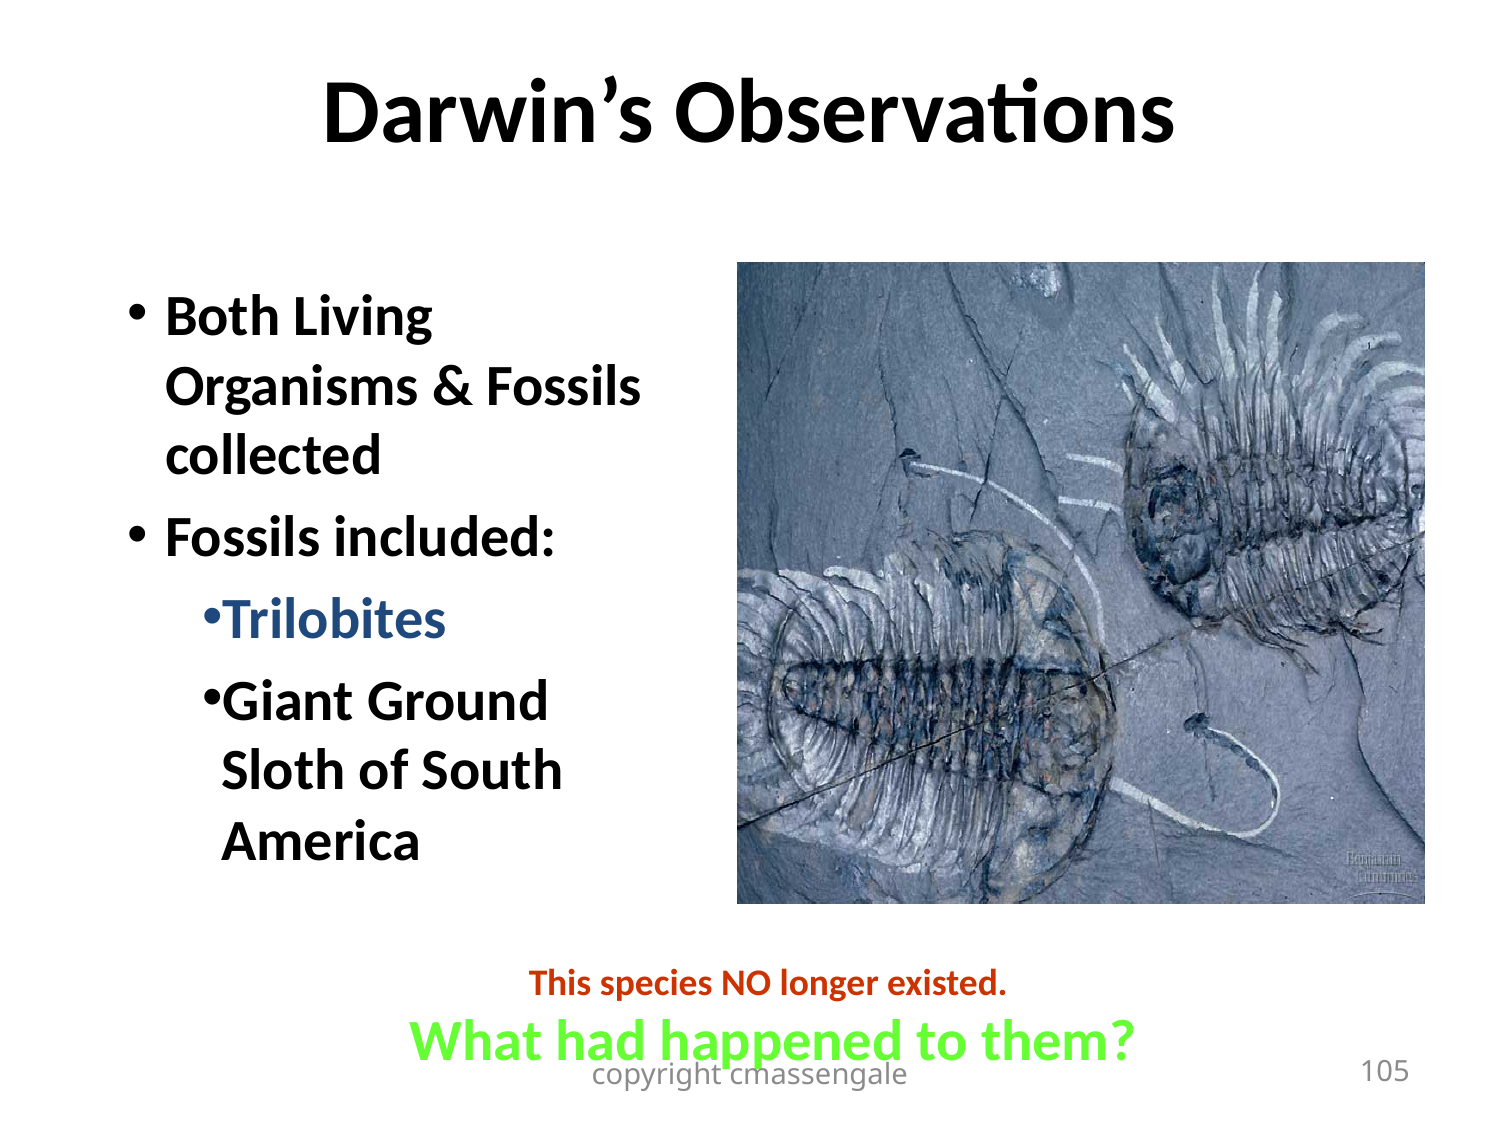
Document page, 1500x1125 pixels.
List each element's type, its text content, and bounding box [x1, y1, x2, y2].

title Darwin’s Observations [112, 37, 1388, 175]
footer copyright cmassengale [512, 1042, 988, 1103]
picture [737, 262, 1426, 904]
slide_number 105 [1074, 1042, 1425, 1103]
text_box This species NO longer existed. What had happened to them? [124, 950, 1413, 1080]
list Both Living Organisms & Fossils collected Fossils included: Trilobites Giant Ground Sloth of South America [112, 269, 700, 1038]
